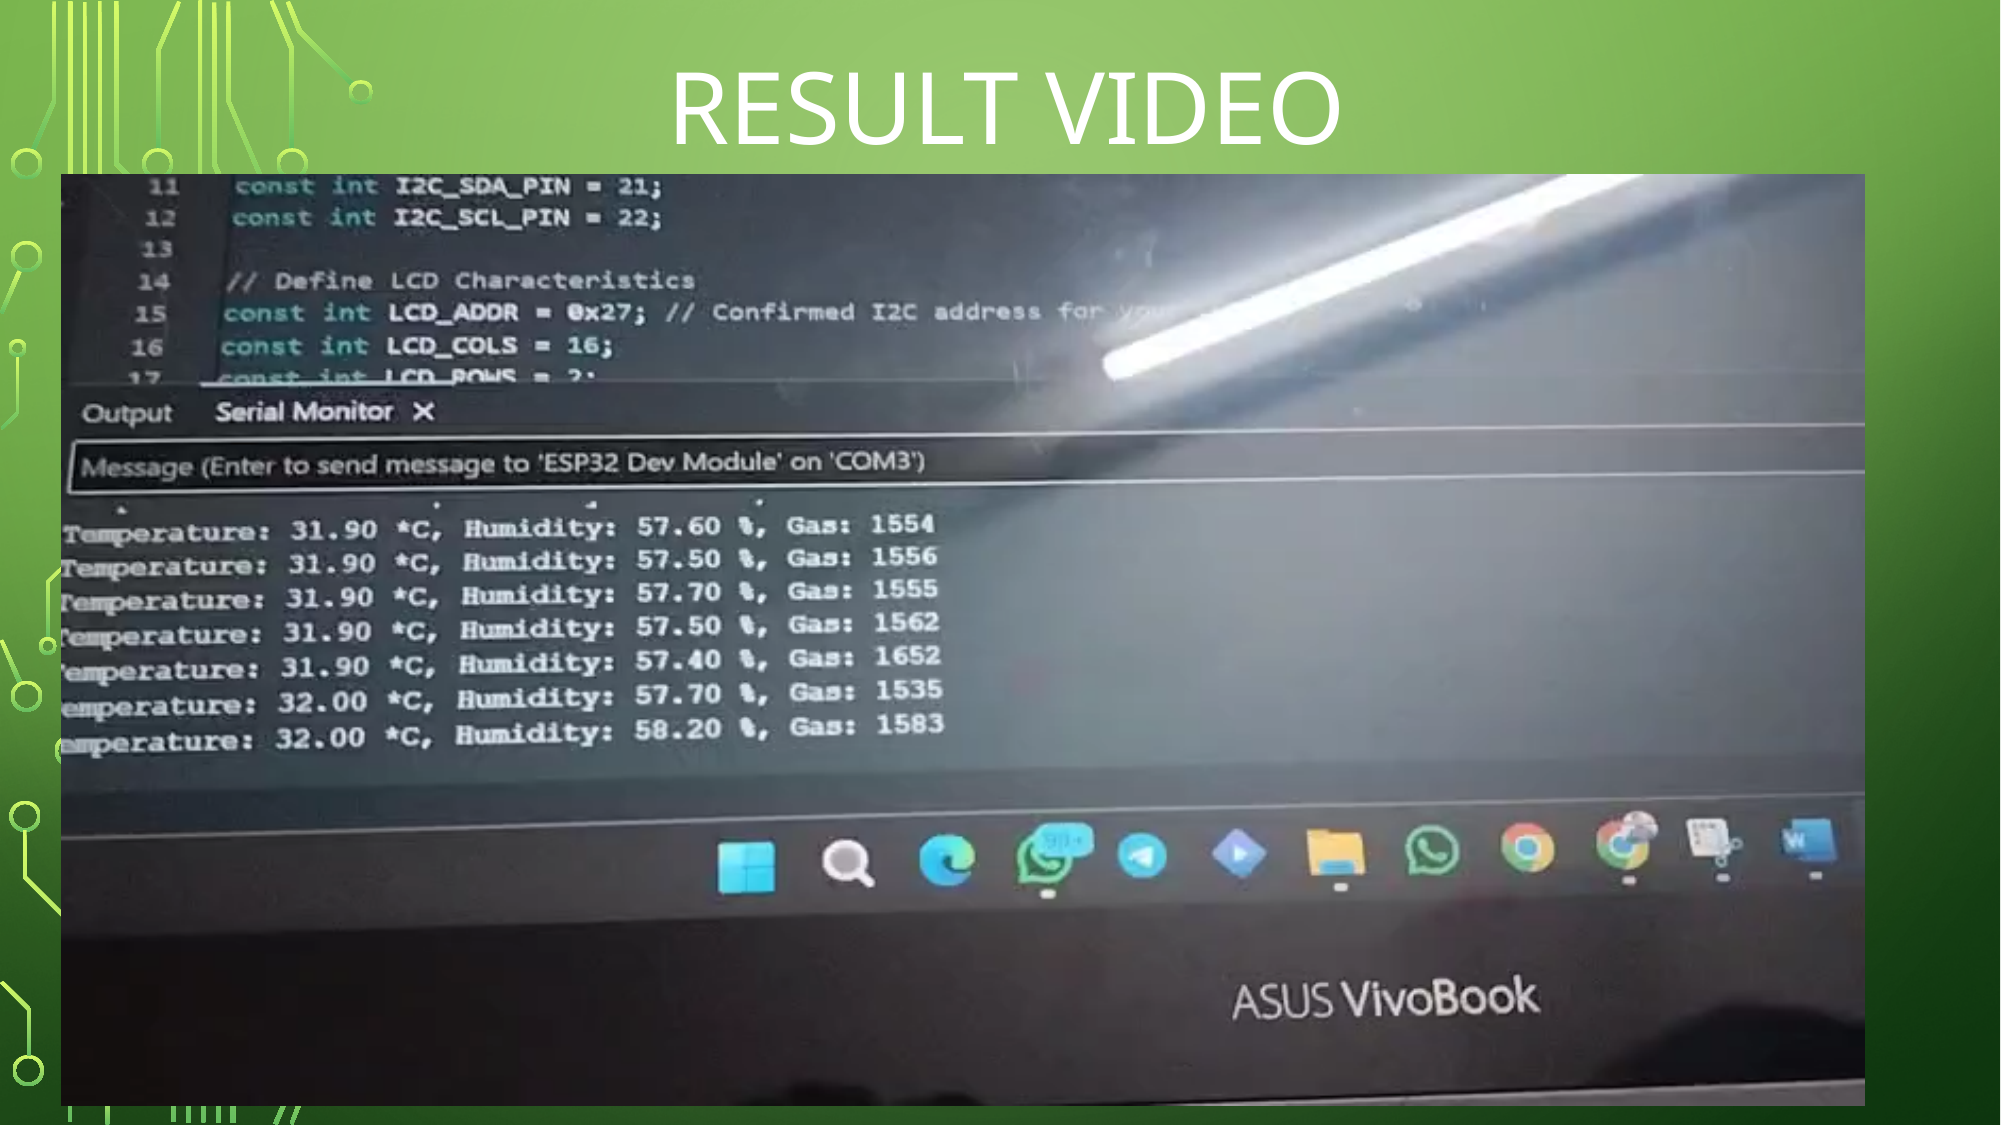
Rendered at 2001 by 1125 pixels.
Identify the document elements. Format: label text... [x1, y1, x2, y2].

title RESULT VIDEO [652, 0, 1431, 173]
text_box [60, 173, 1866, 1108]
